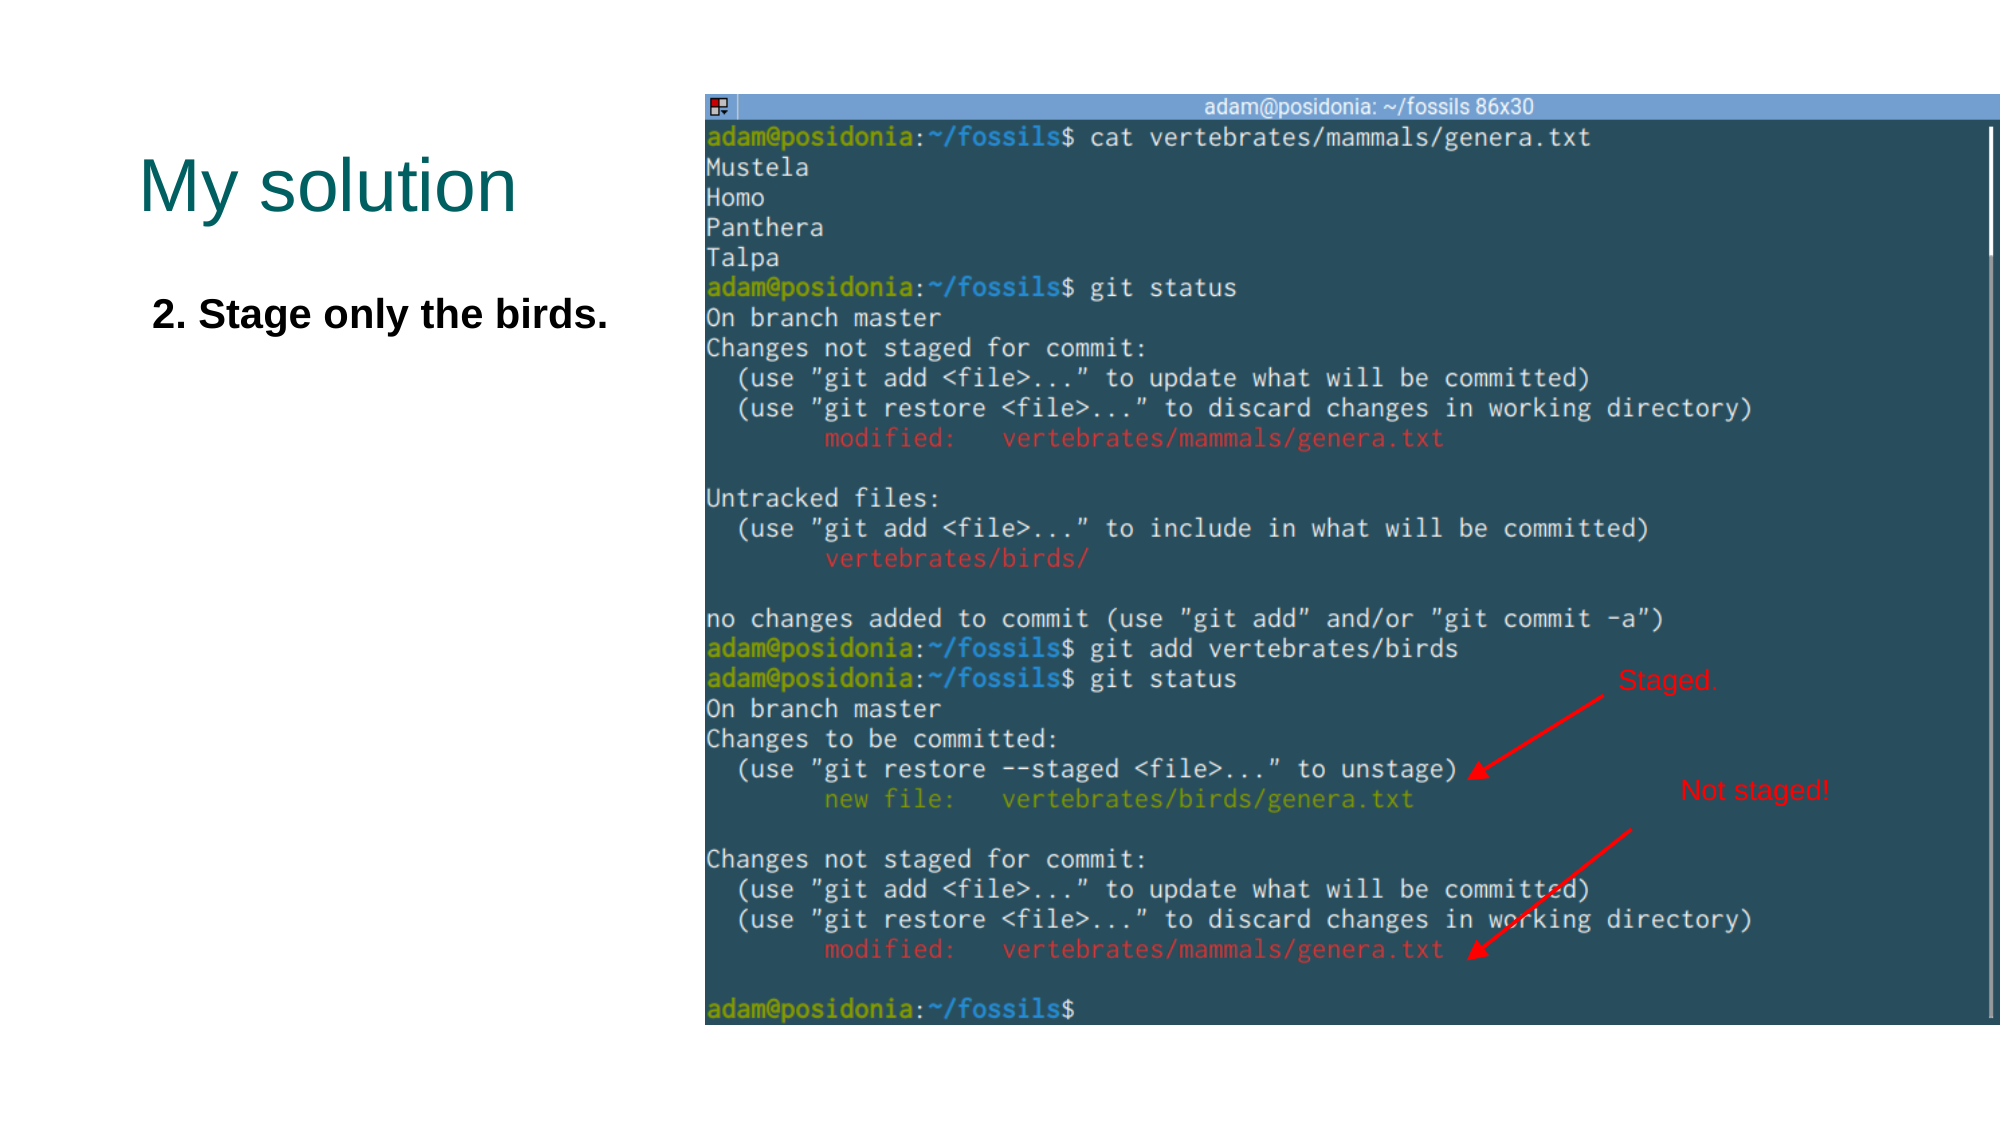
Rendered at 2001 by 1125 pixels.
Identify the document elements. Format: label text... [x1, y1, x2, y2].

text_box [1466, 829, 1632, 961]
list 2. Stage only the birds. [137, 296, 705, 345]
text_box My solution [124, 78, 1850, 296]
picture [705, 94, 2000, 1025]
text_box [1466, 695, 1604, 781]
